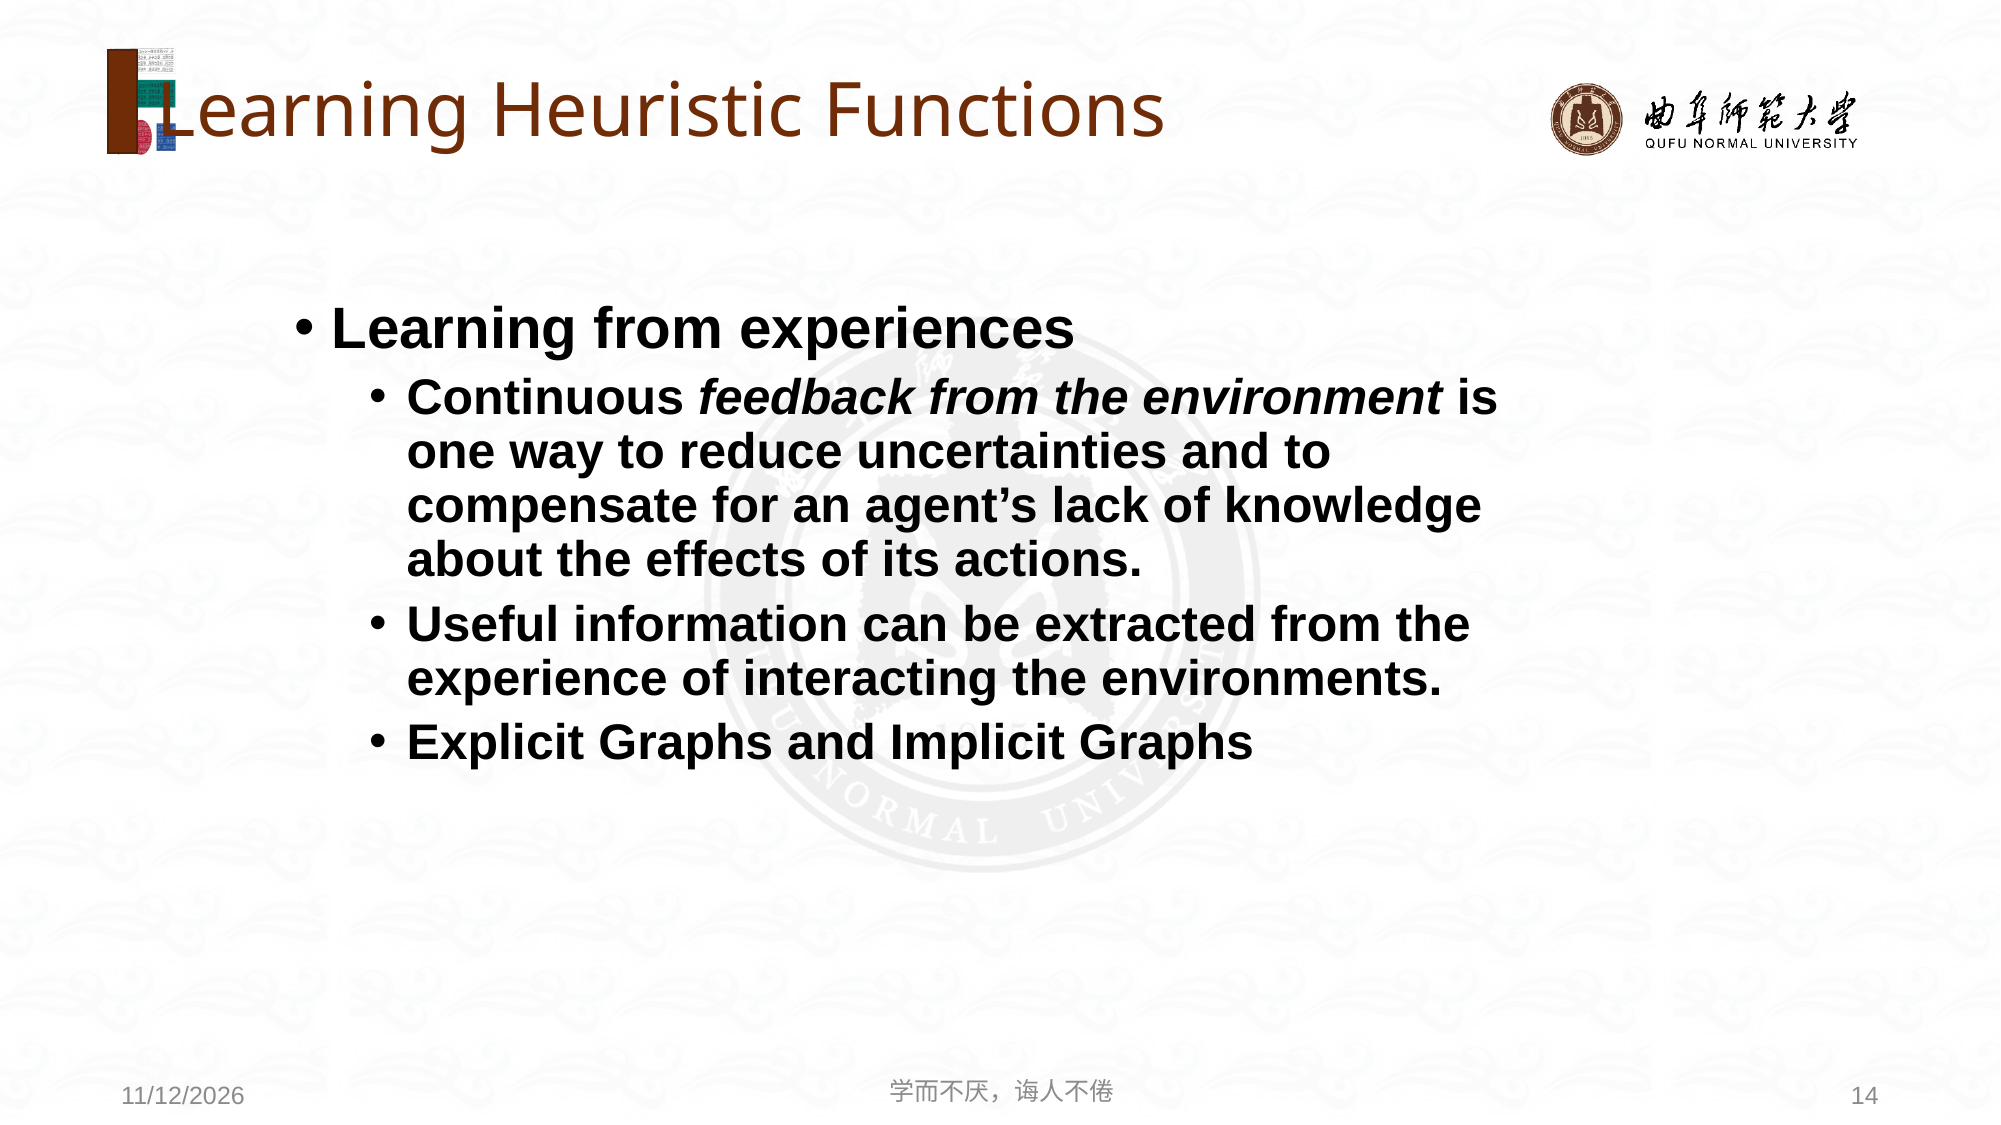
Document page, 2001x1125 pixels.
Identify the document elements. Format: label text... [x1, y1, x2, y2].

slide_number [106, 1065, 557, 1125]
picture [1543, 75, 1894, 158]
picture [108, 46, 176, 161]
slide_number 14 [1443, 1065, 1894, 1125]
title Learning Heuristic Functions [141, 62, 1378, 161]
text_box Learning from experiences Continuous feedback from the environment is one way to reduce uncertainties and to compensate for an agent’s lack of knowledge about the effects of its actions. Useful information can be extracted from the experience of interacting the environments. Explicit Graphs and Implicit Graphs [279, 290, 1555, 1004]
footer 学而不厌，诲人不倦 [664, 1063, 1340, 1124]
